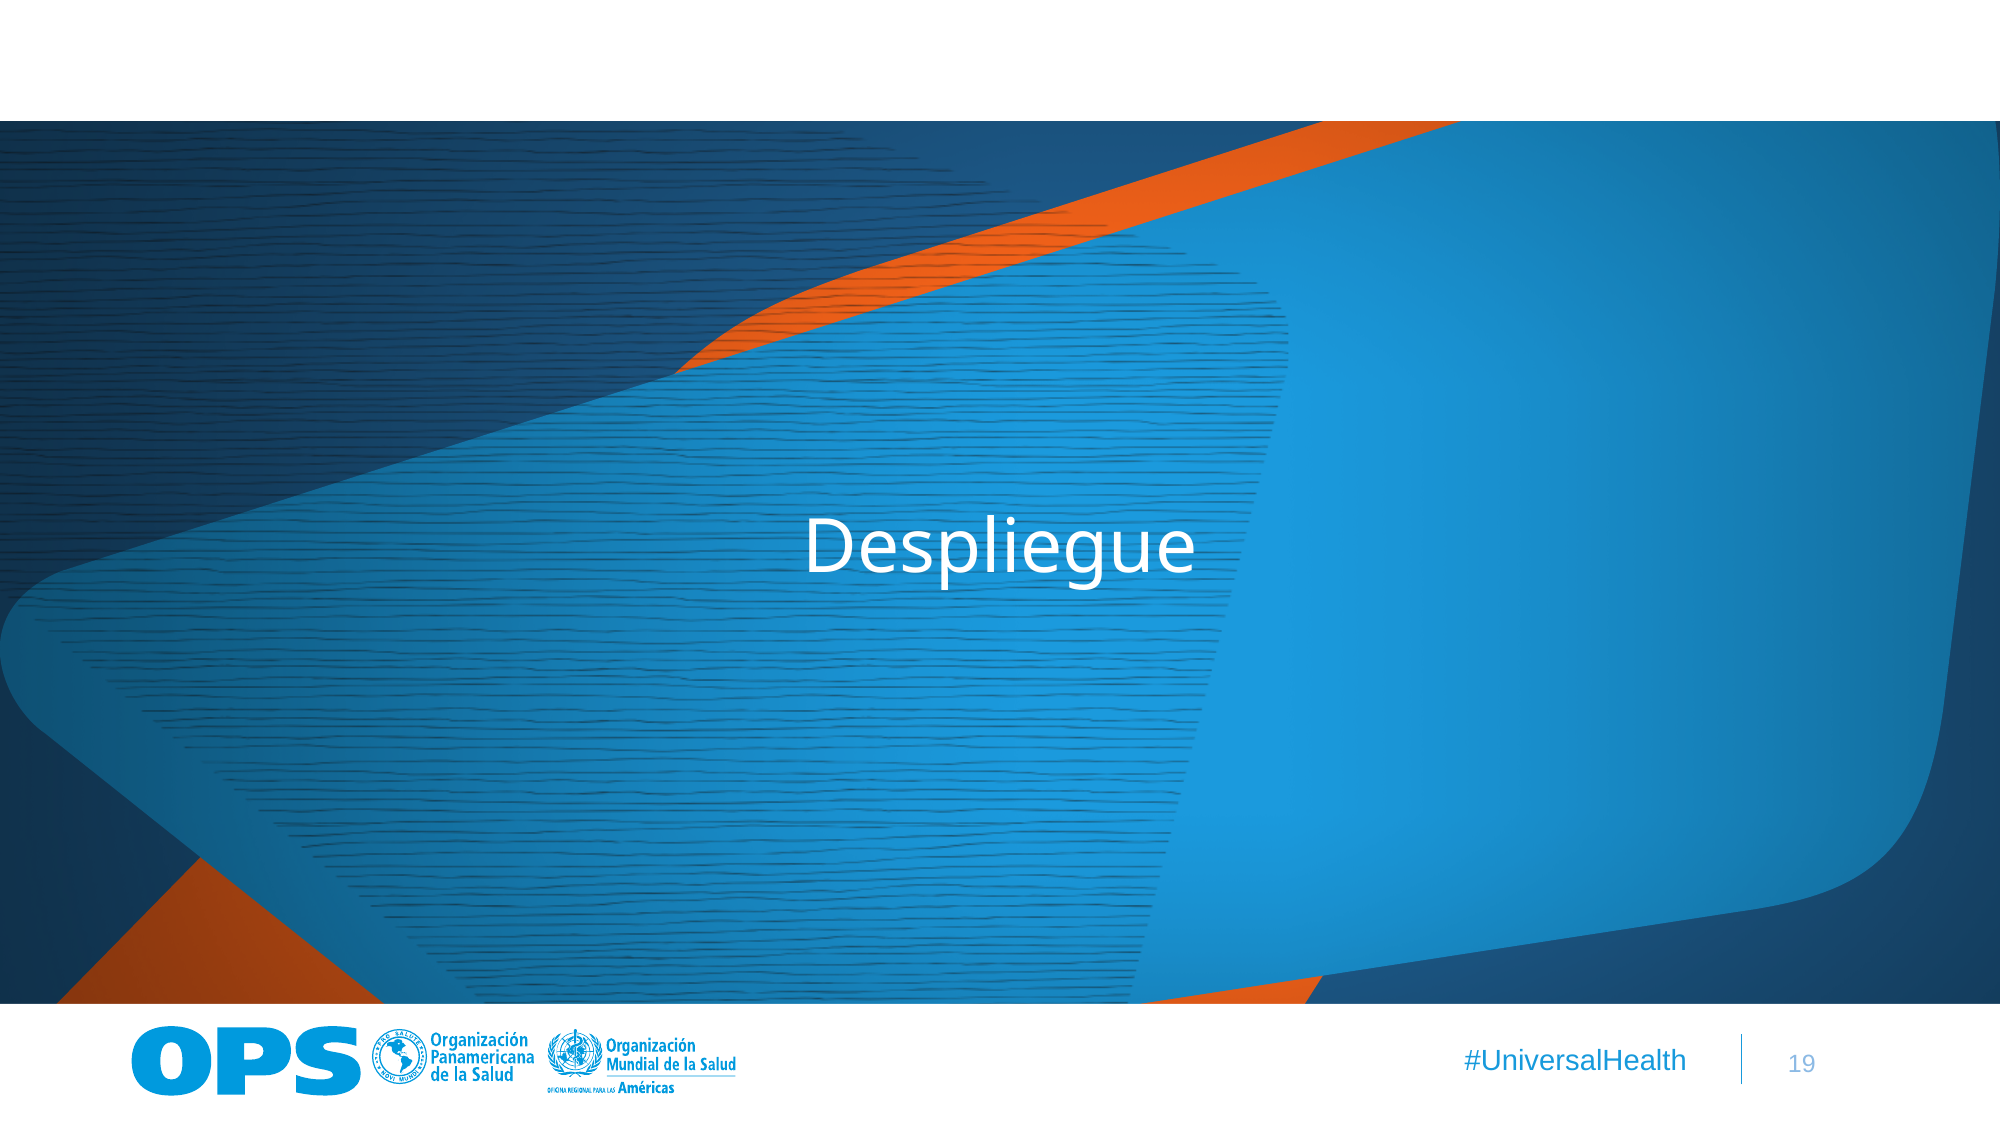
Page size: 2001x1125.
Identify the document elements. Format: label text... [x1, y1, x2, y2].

picture [563, 1032, 573, 1038]
picture [403, 1076, 409, 1084]
picture [593, 1087, 606, 1093]
picture [547, 1087, 561, 1093]
picture [0, 121, 2000, 1003]
picture [607, 1087, 616, 1093]
picture [556, 1038, 562, 1056]
picture [395, 1029, 401, 1036]
list Despliegue [131, 499, 1869, 626]
slide_number 19 [1741, 1032, 1863, 1093]
picture [583, 1087, 592, 1093]
picture [582, 1042, 587, 1050]
picture [407, 1035, 421, 1045]
picture [577, 1032, 594, 1048]
picture [566, 1061, 579, 1071]
picture [580, 1053, 594, 1070]
